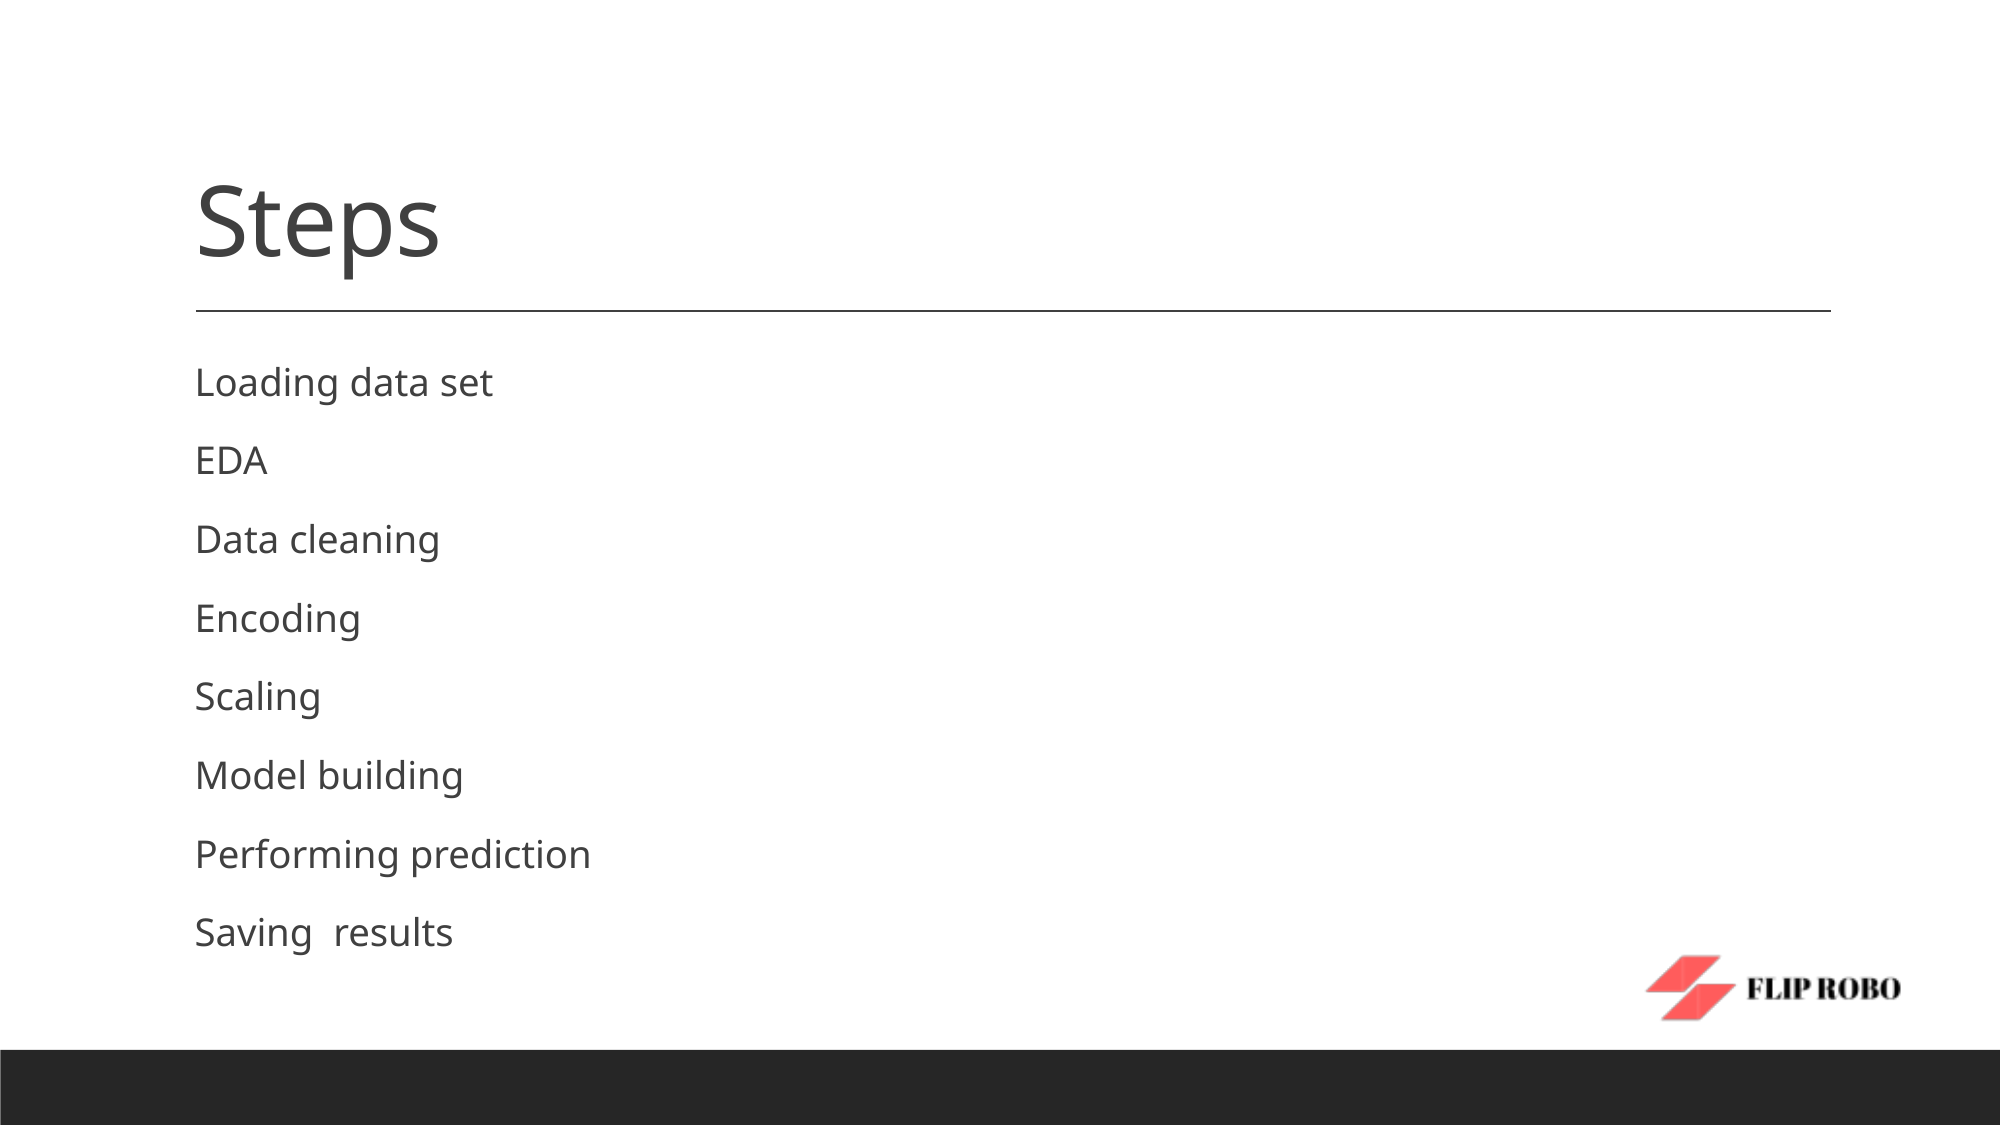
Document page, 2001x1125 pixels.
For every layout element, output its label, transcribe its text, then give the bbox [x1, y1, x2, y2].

title Steps [180, 47, 1830, 285]
list Loading data set EDA Data cleaning Encoding Scaling Model building Performing prediction Saving results [180, 345, 1830, 963]
picture [1606, 794, 1995, 1125]
